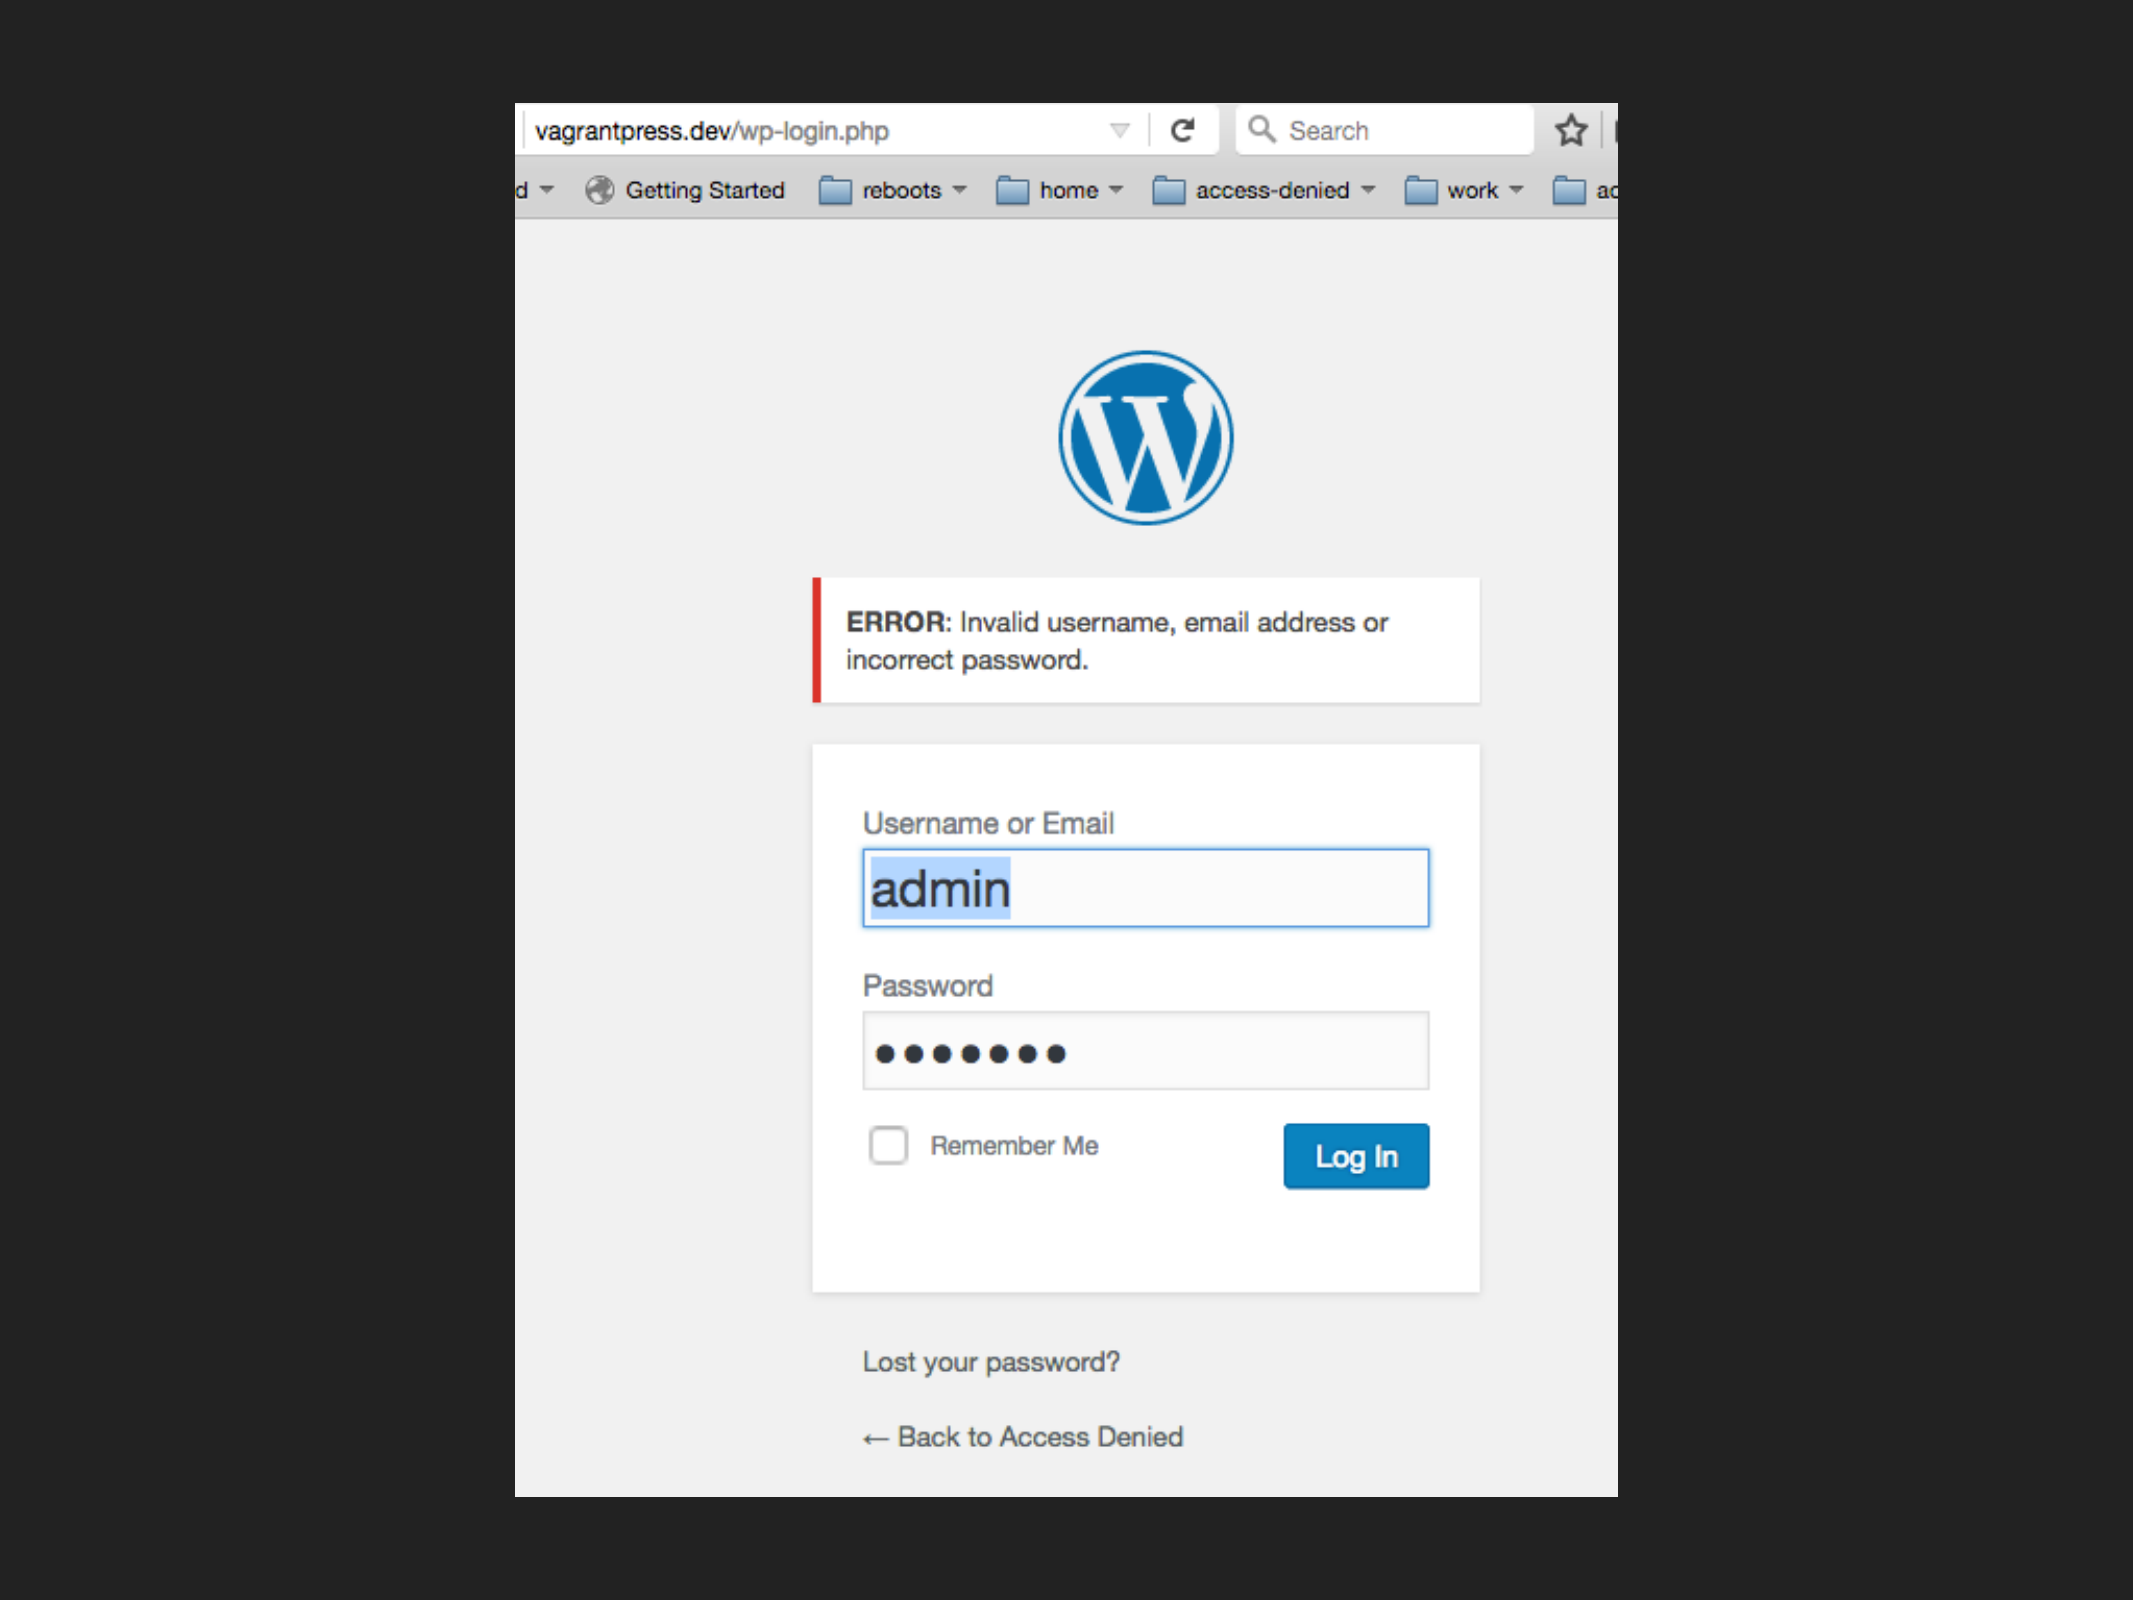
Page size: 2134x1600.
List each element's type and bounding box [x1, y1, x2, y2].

picture [515, 102, 1618, 1498]
